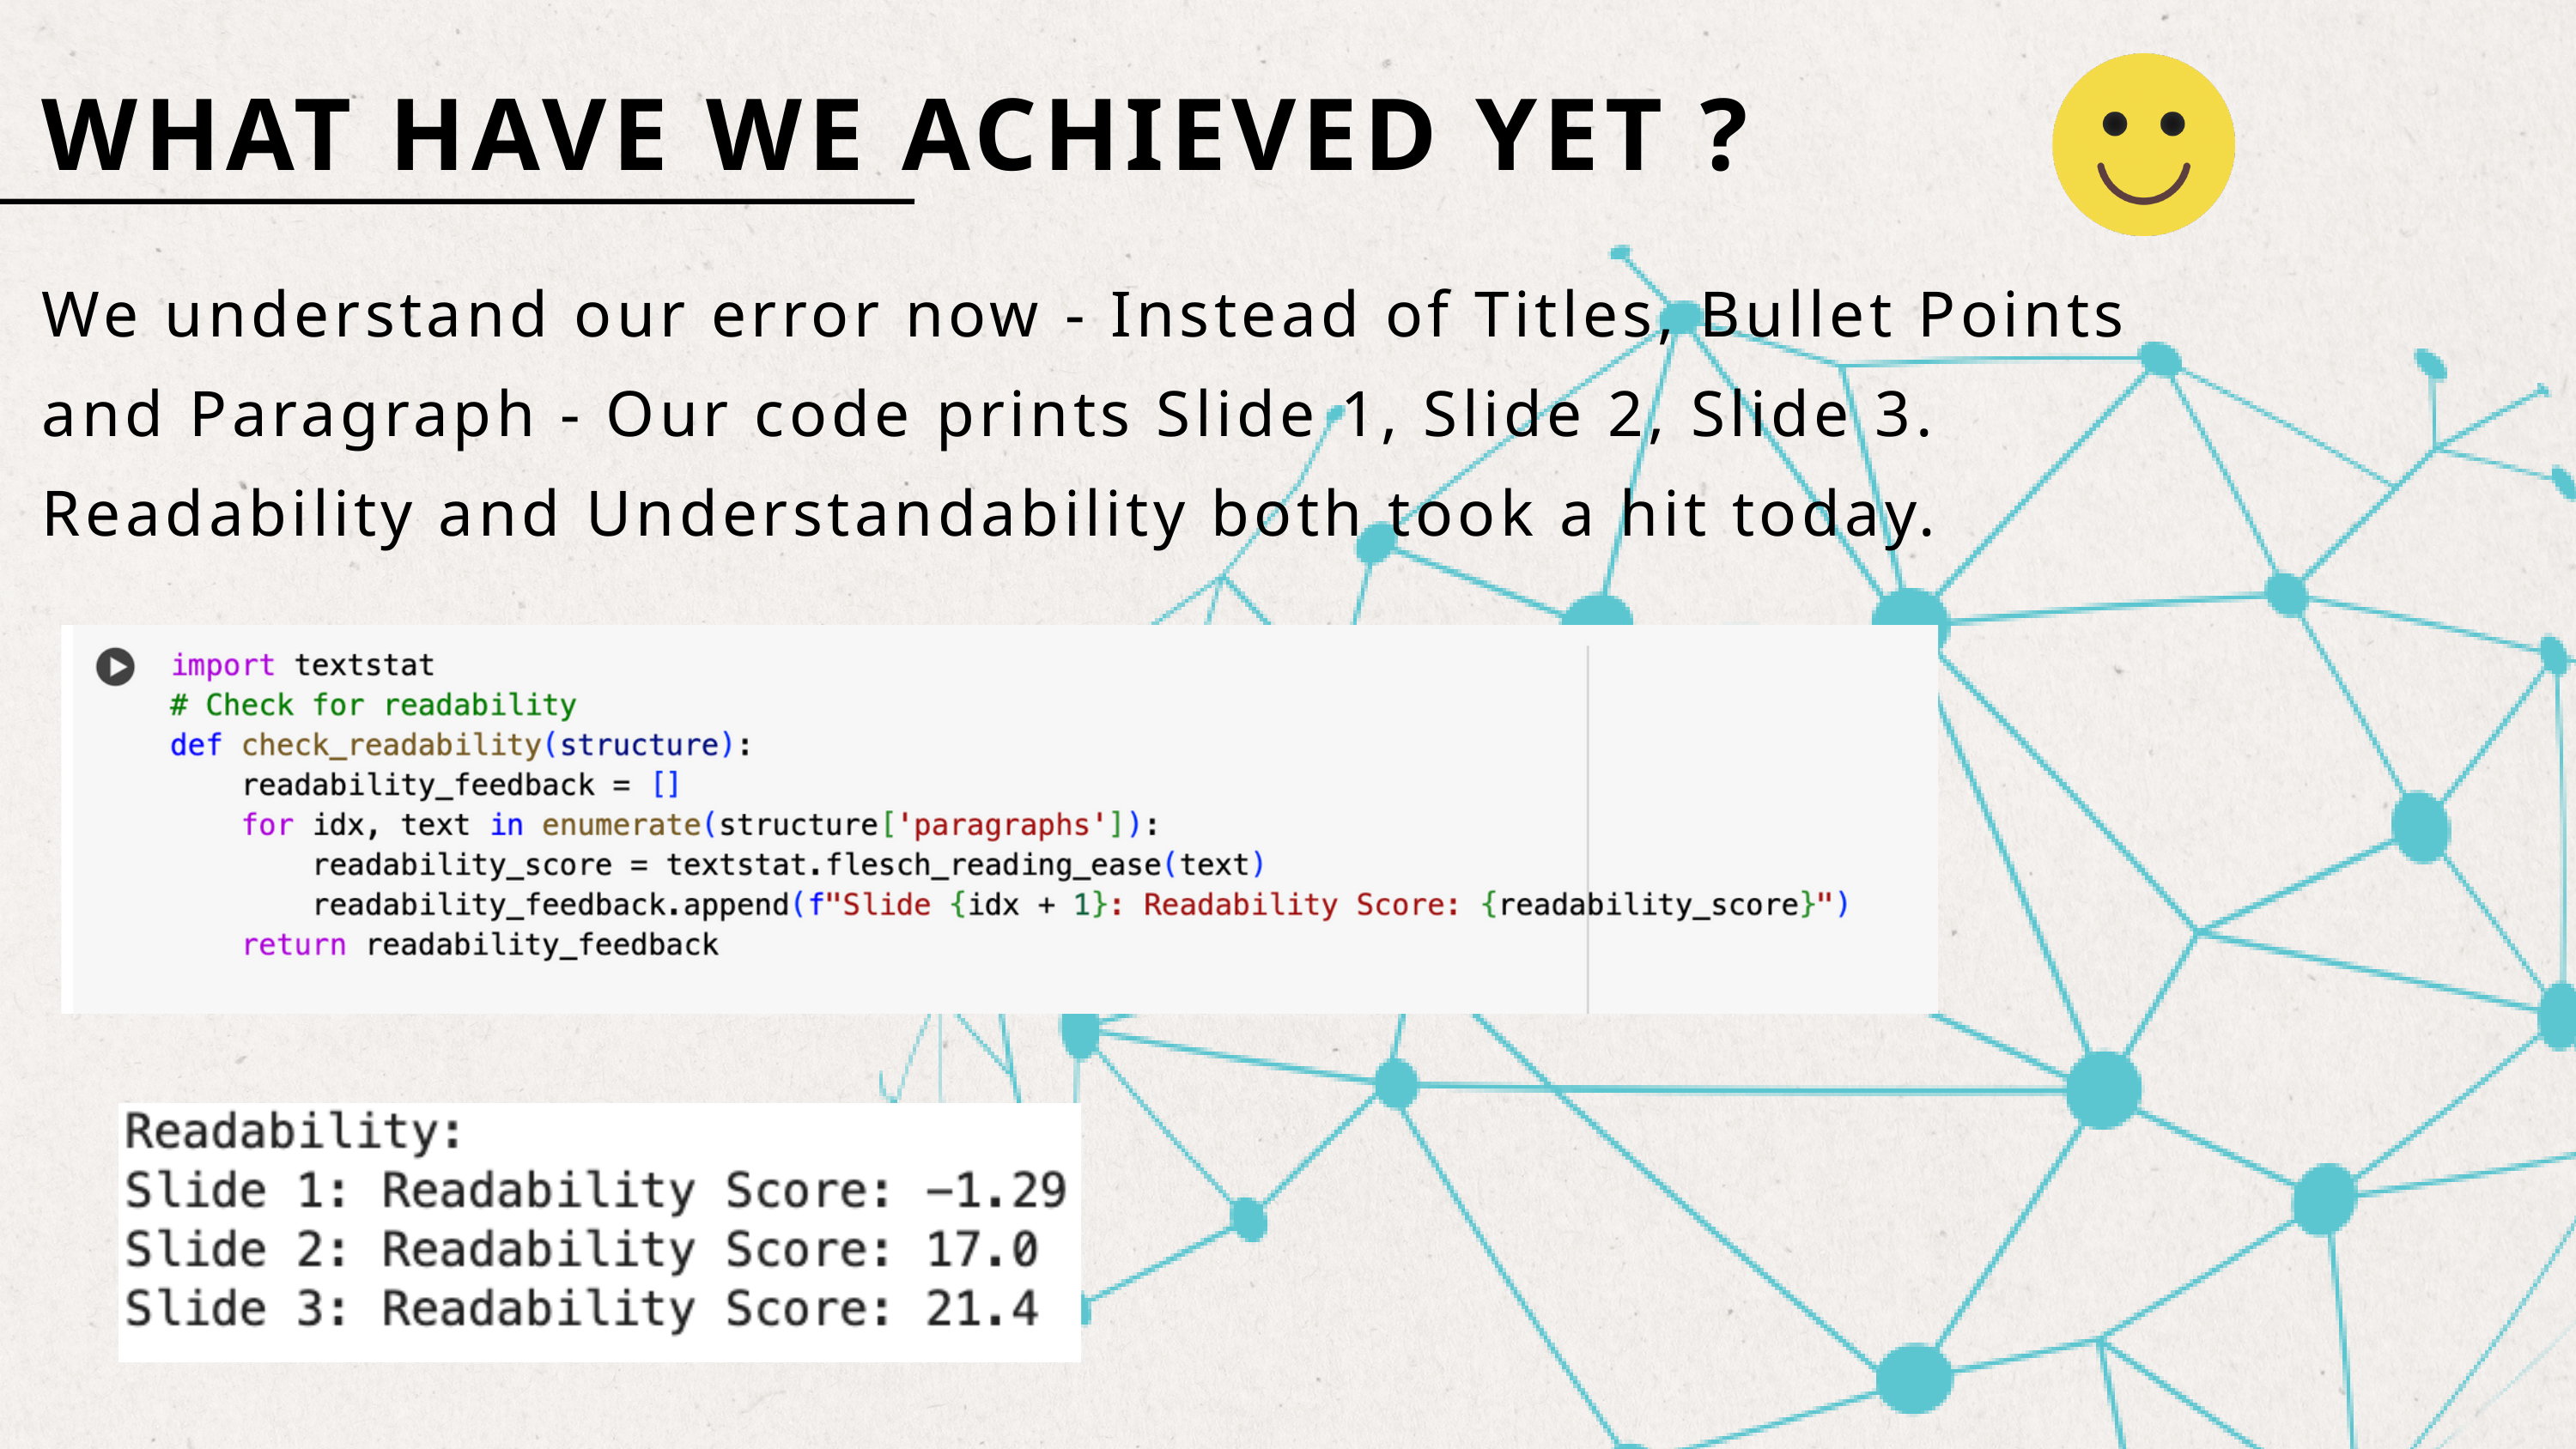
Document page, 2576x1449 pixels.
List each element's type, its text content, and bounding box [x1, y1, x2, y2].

text_box WHAT HAVE WE ACHIEVED YET ? [41, 9, 2053, 191]
text_box [0, 0, 2576, 1449]
text_box [118, 1103, 1082, 1362]
text_box We understand our error now - Instead of Titles, Bullet Points and Paragraph - Our code prints Slide 1, Slide 2, Slide 3. Readability and Understandability both took a hit today. [41, 250, 2202, 549]
text_box [61, 625, 1939, 1014]
text_box [2052, 53, 2235, 237]
text_box [879, 245, 2576, 1449]
